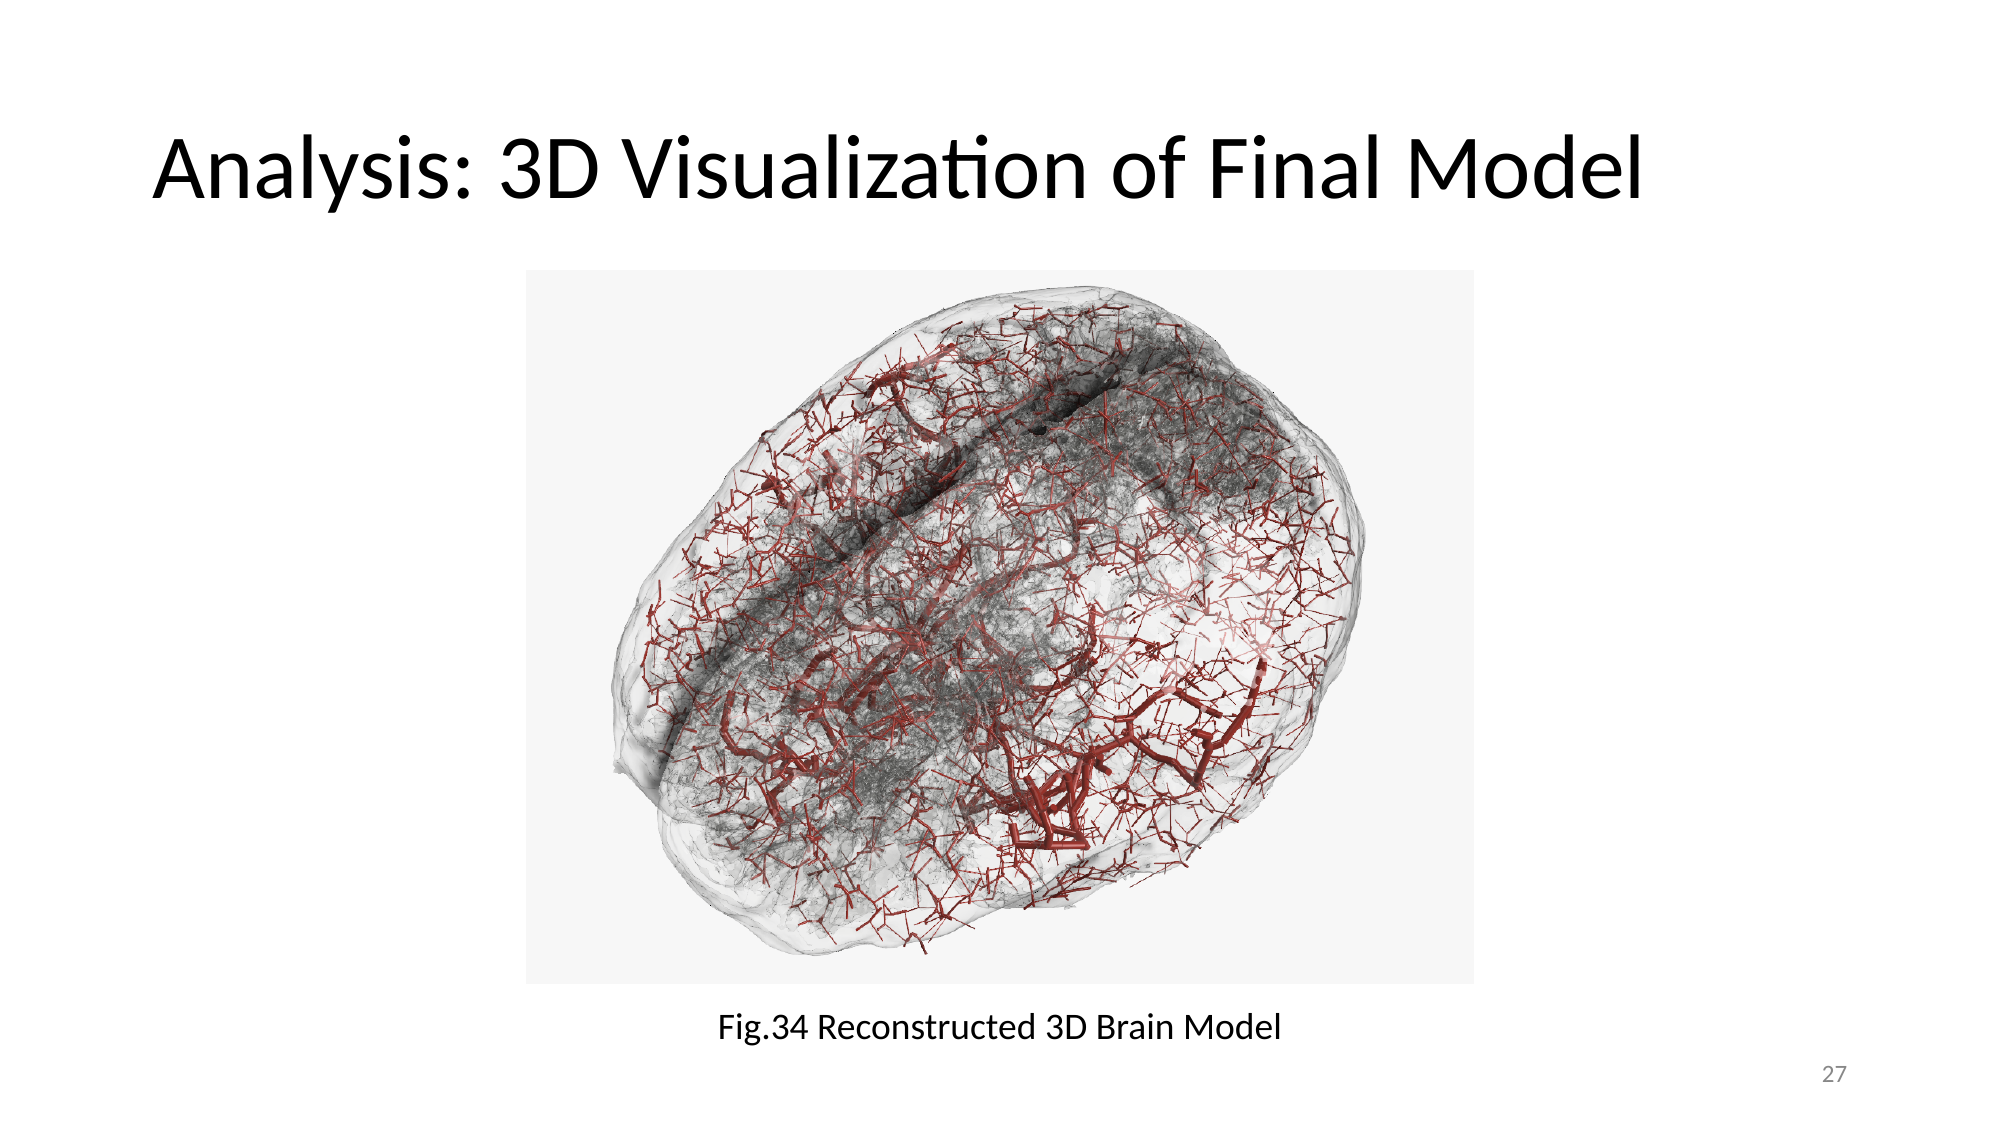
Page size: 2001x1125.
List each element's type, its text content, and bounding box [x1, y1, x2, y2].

picture [525, 269, 1475, 985]
title Analysis: 3D Visualization of Final Model [137, 59, 1863, 278]
slide_number 27 [1412, 1042, 1863, 1103]
text_box Fig.34 Reconstructed 3D Brain Model [510, 994, 1490, 1055]
